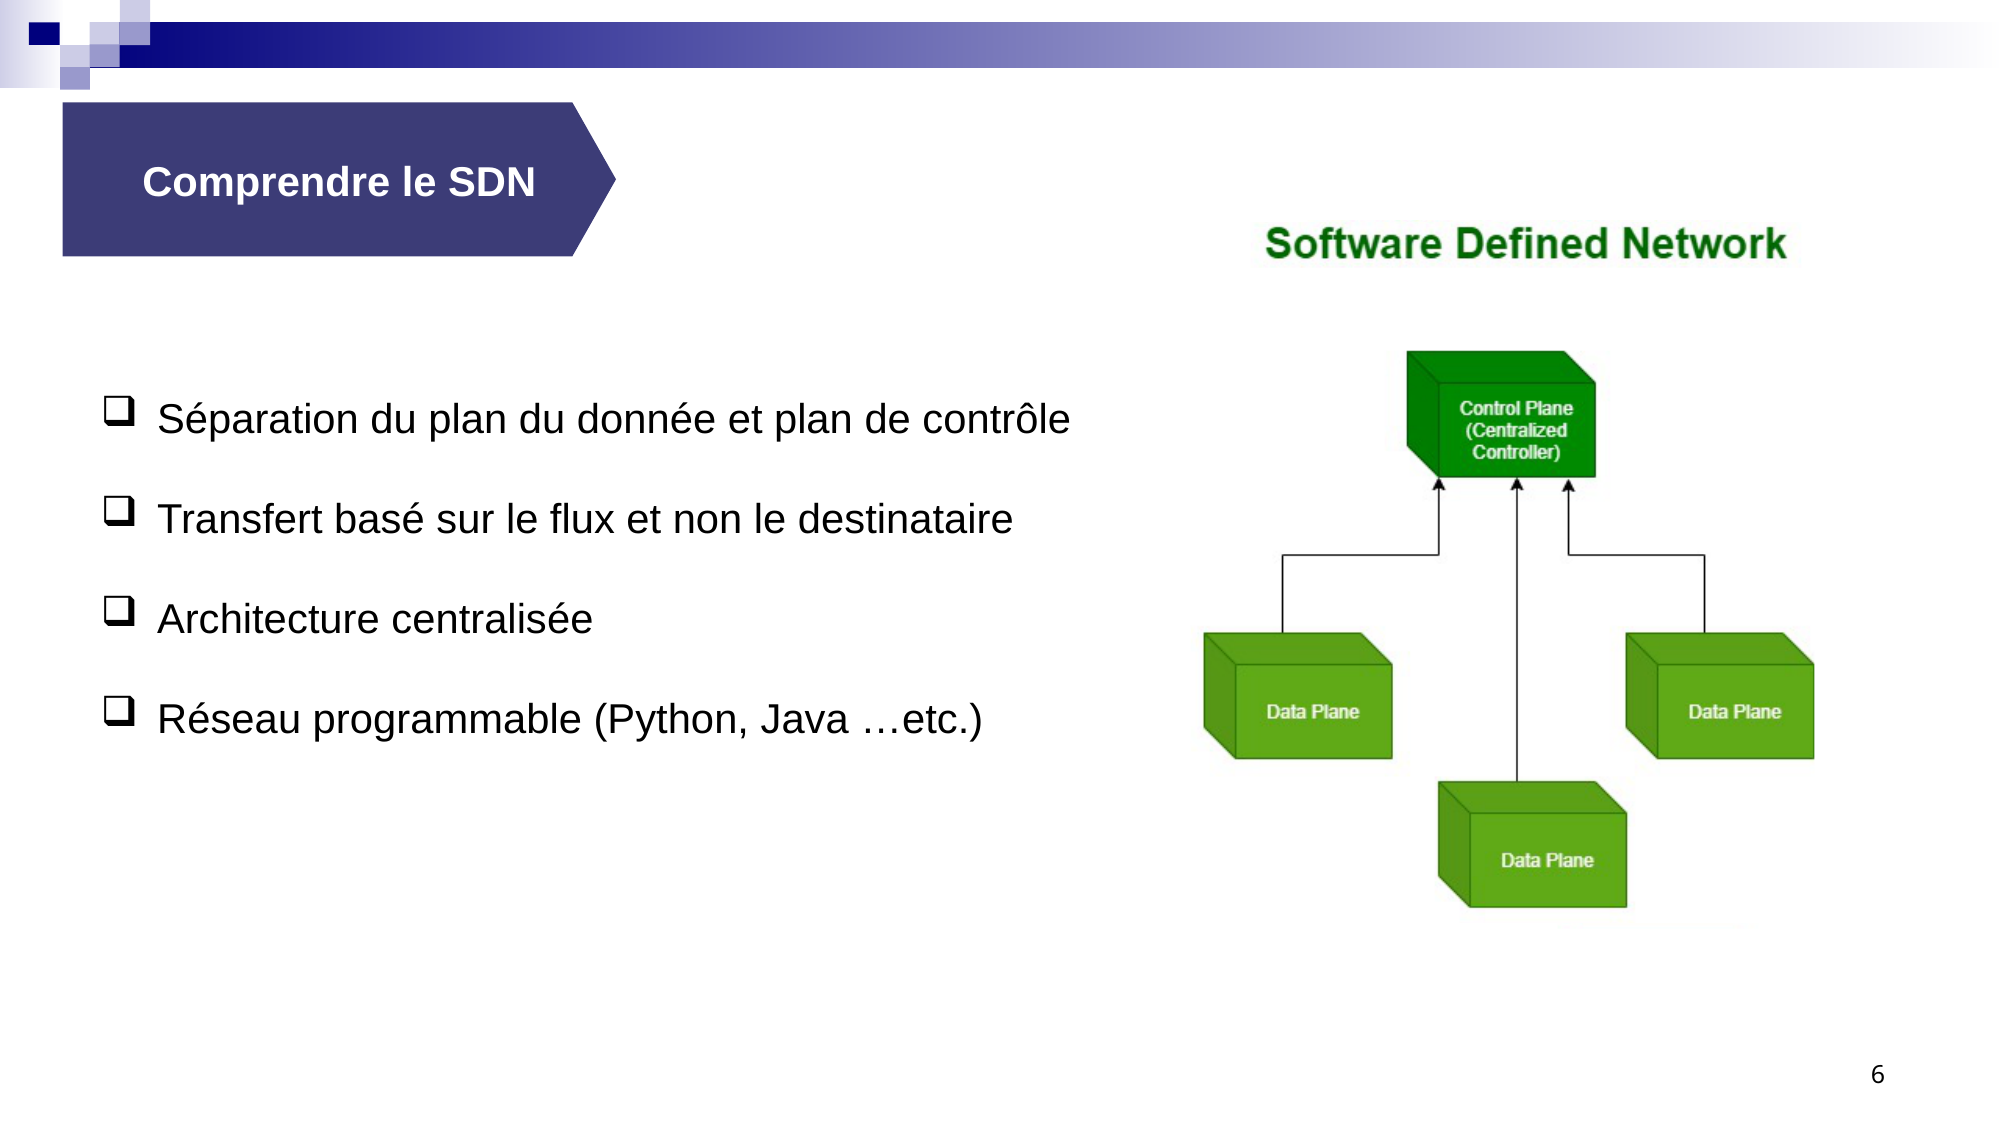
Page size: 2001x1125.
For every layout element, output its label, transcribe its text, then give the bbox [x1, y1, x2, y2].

picture [1190, 325, 1815, 937]
text_box Comprendre le SDN [60, 100, 618, 259]
slide_number 6 [1433, 1024, 1901, 1101]
text_box Séparation du plan du donnée et plan de contrôle Transfert basé sur le flux et non le destinataire Architecture centralisée Réseau programmable (Python, Java …etc.) [86, 384, 1146, 750]
picture [1236, 220, 1815, 312]
